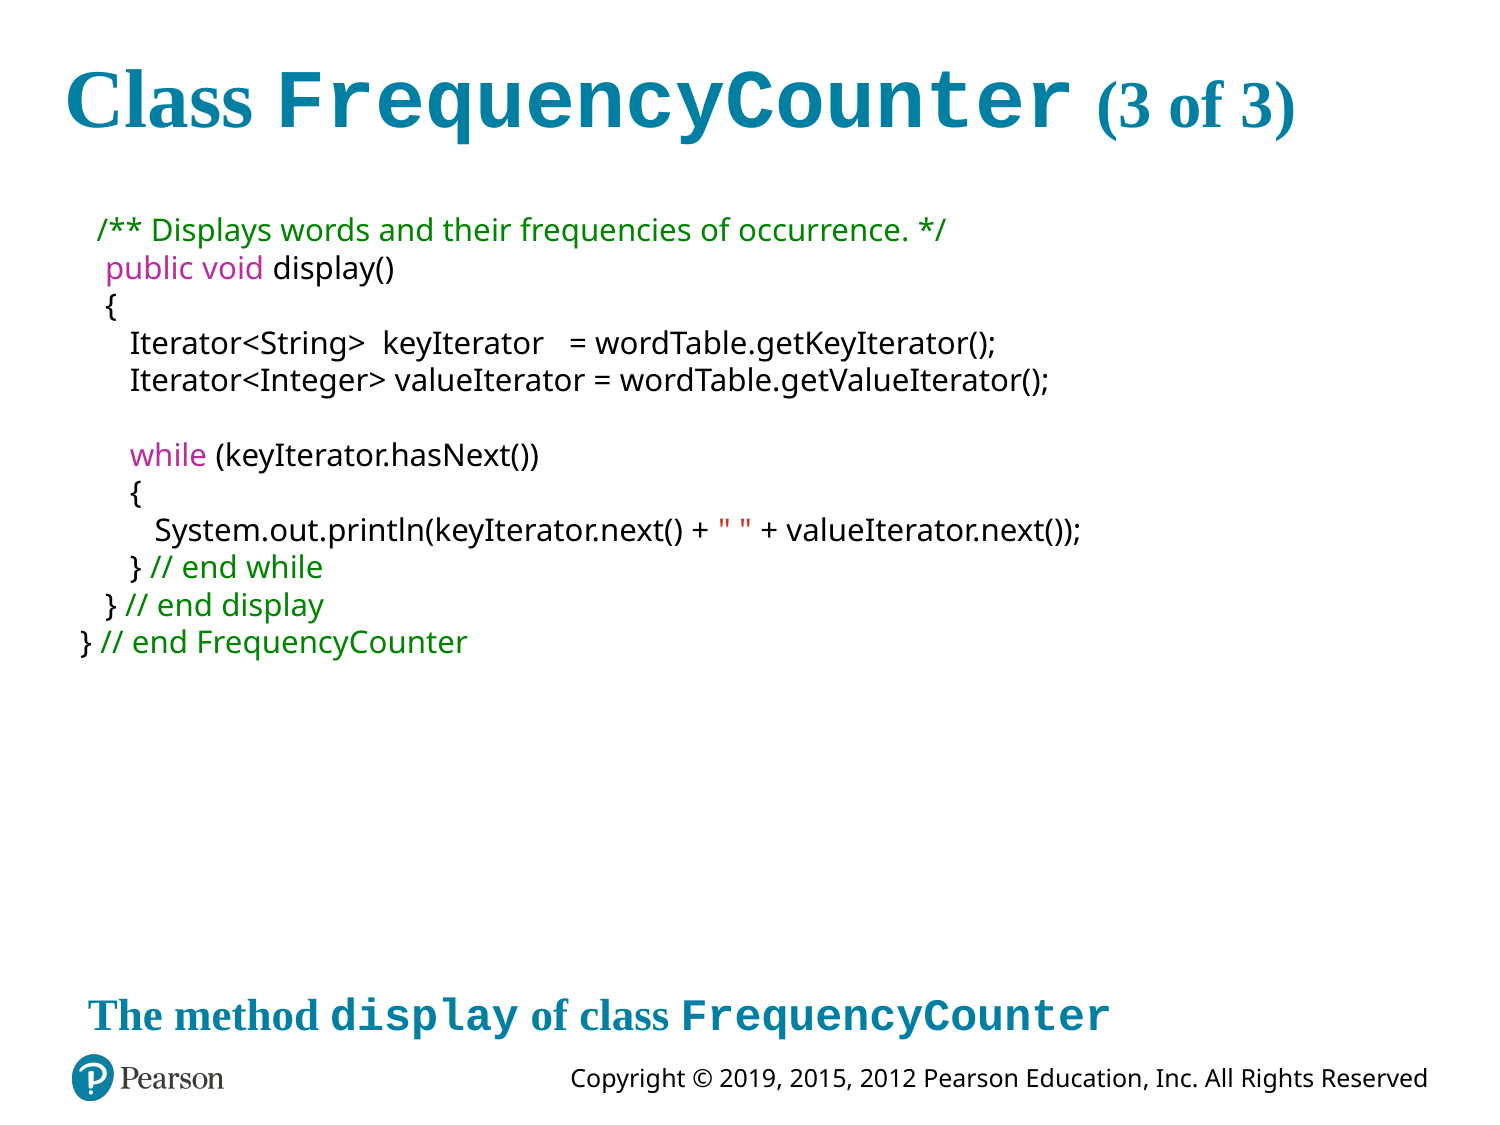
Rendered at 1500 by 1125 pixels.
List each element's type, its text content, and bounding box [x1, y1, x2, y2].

list The method display of class FrequencyCounter [72, 958, 1424, 1056]
picture [98, 1056, 224, 1101]
text_box /** Displays words and their frequencies of occurrence. */ public void display() { Iterator<String> keyIterator = wordTable.getKeyIterator(); Iterator<Integer> valueIterator = wordTable.getValueIterator(); while (keyIterator.hasNext()) { System.out.println(keyIterator.next() + " " + valueIterator.next()); } // end while } // end display } // end FrequencyCounter [72, 203, 1370, 668]
picture [72, 1087, 83, 1101]
picture [72, 1056, 83, 1070]
title Class FrequencyCounter (3 of 3) [49, 25, 1447, 160]
picture [80, 1063, 106, 1088]
